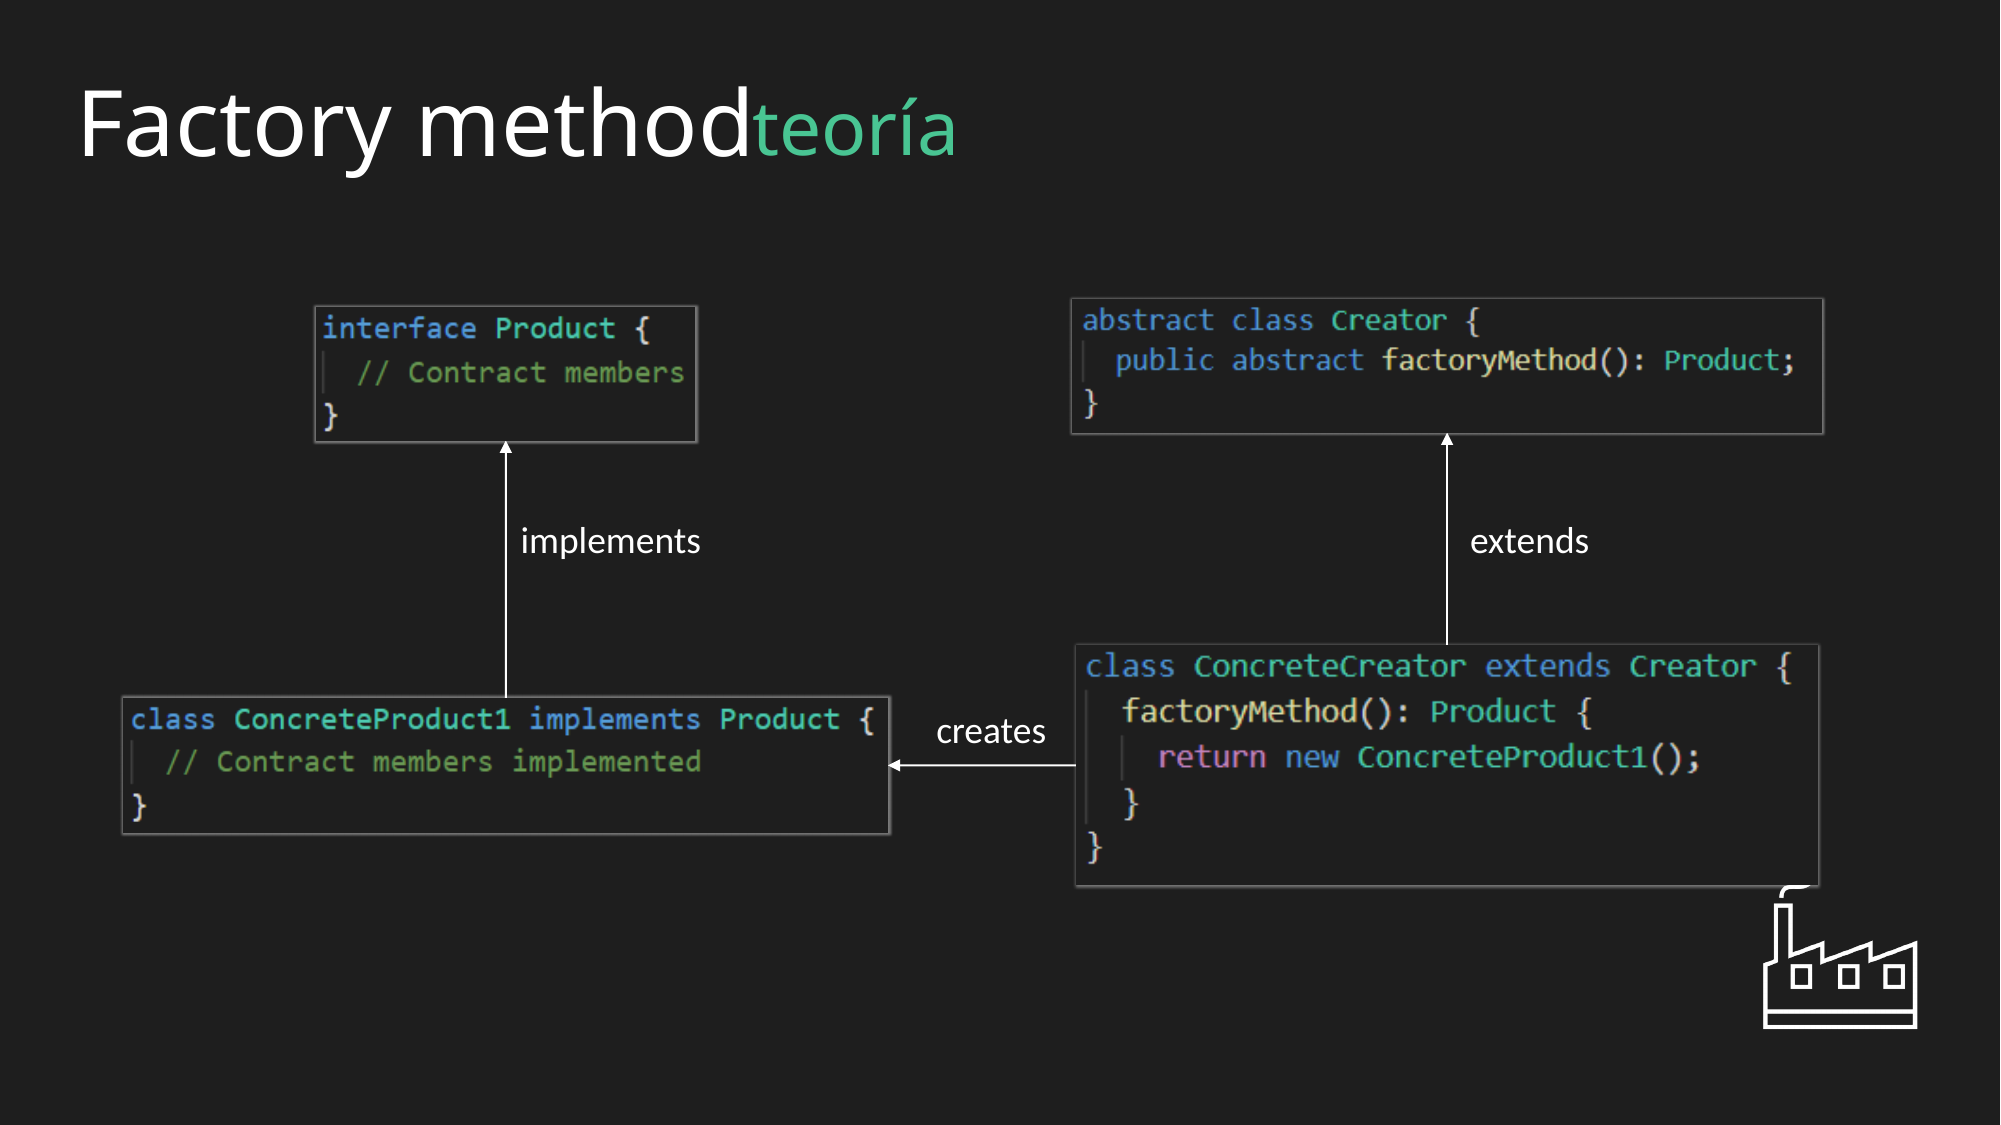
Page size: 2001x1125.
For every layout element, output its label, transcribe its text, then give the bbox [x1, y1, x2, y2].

text_box creates [921, 698, 1074, 758]
picture [123, 698, 888, 833]
picture [316, 307, 695, 441]
text_box Factory method [61, 57, 771, 183]
text_box implements [506, 508, 732, 569]
text_box teoría [771, 73, 975, 179]
picture [1076, 645, 1929, 1042]
text_box extends [1455, 508, 1682, 569]
picture [1072, 299, 1822, 433]
